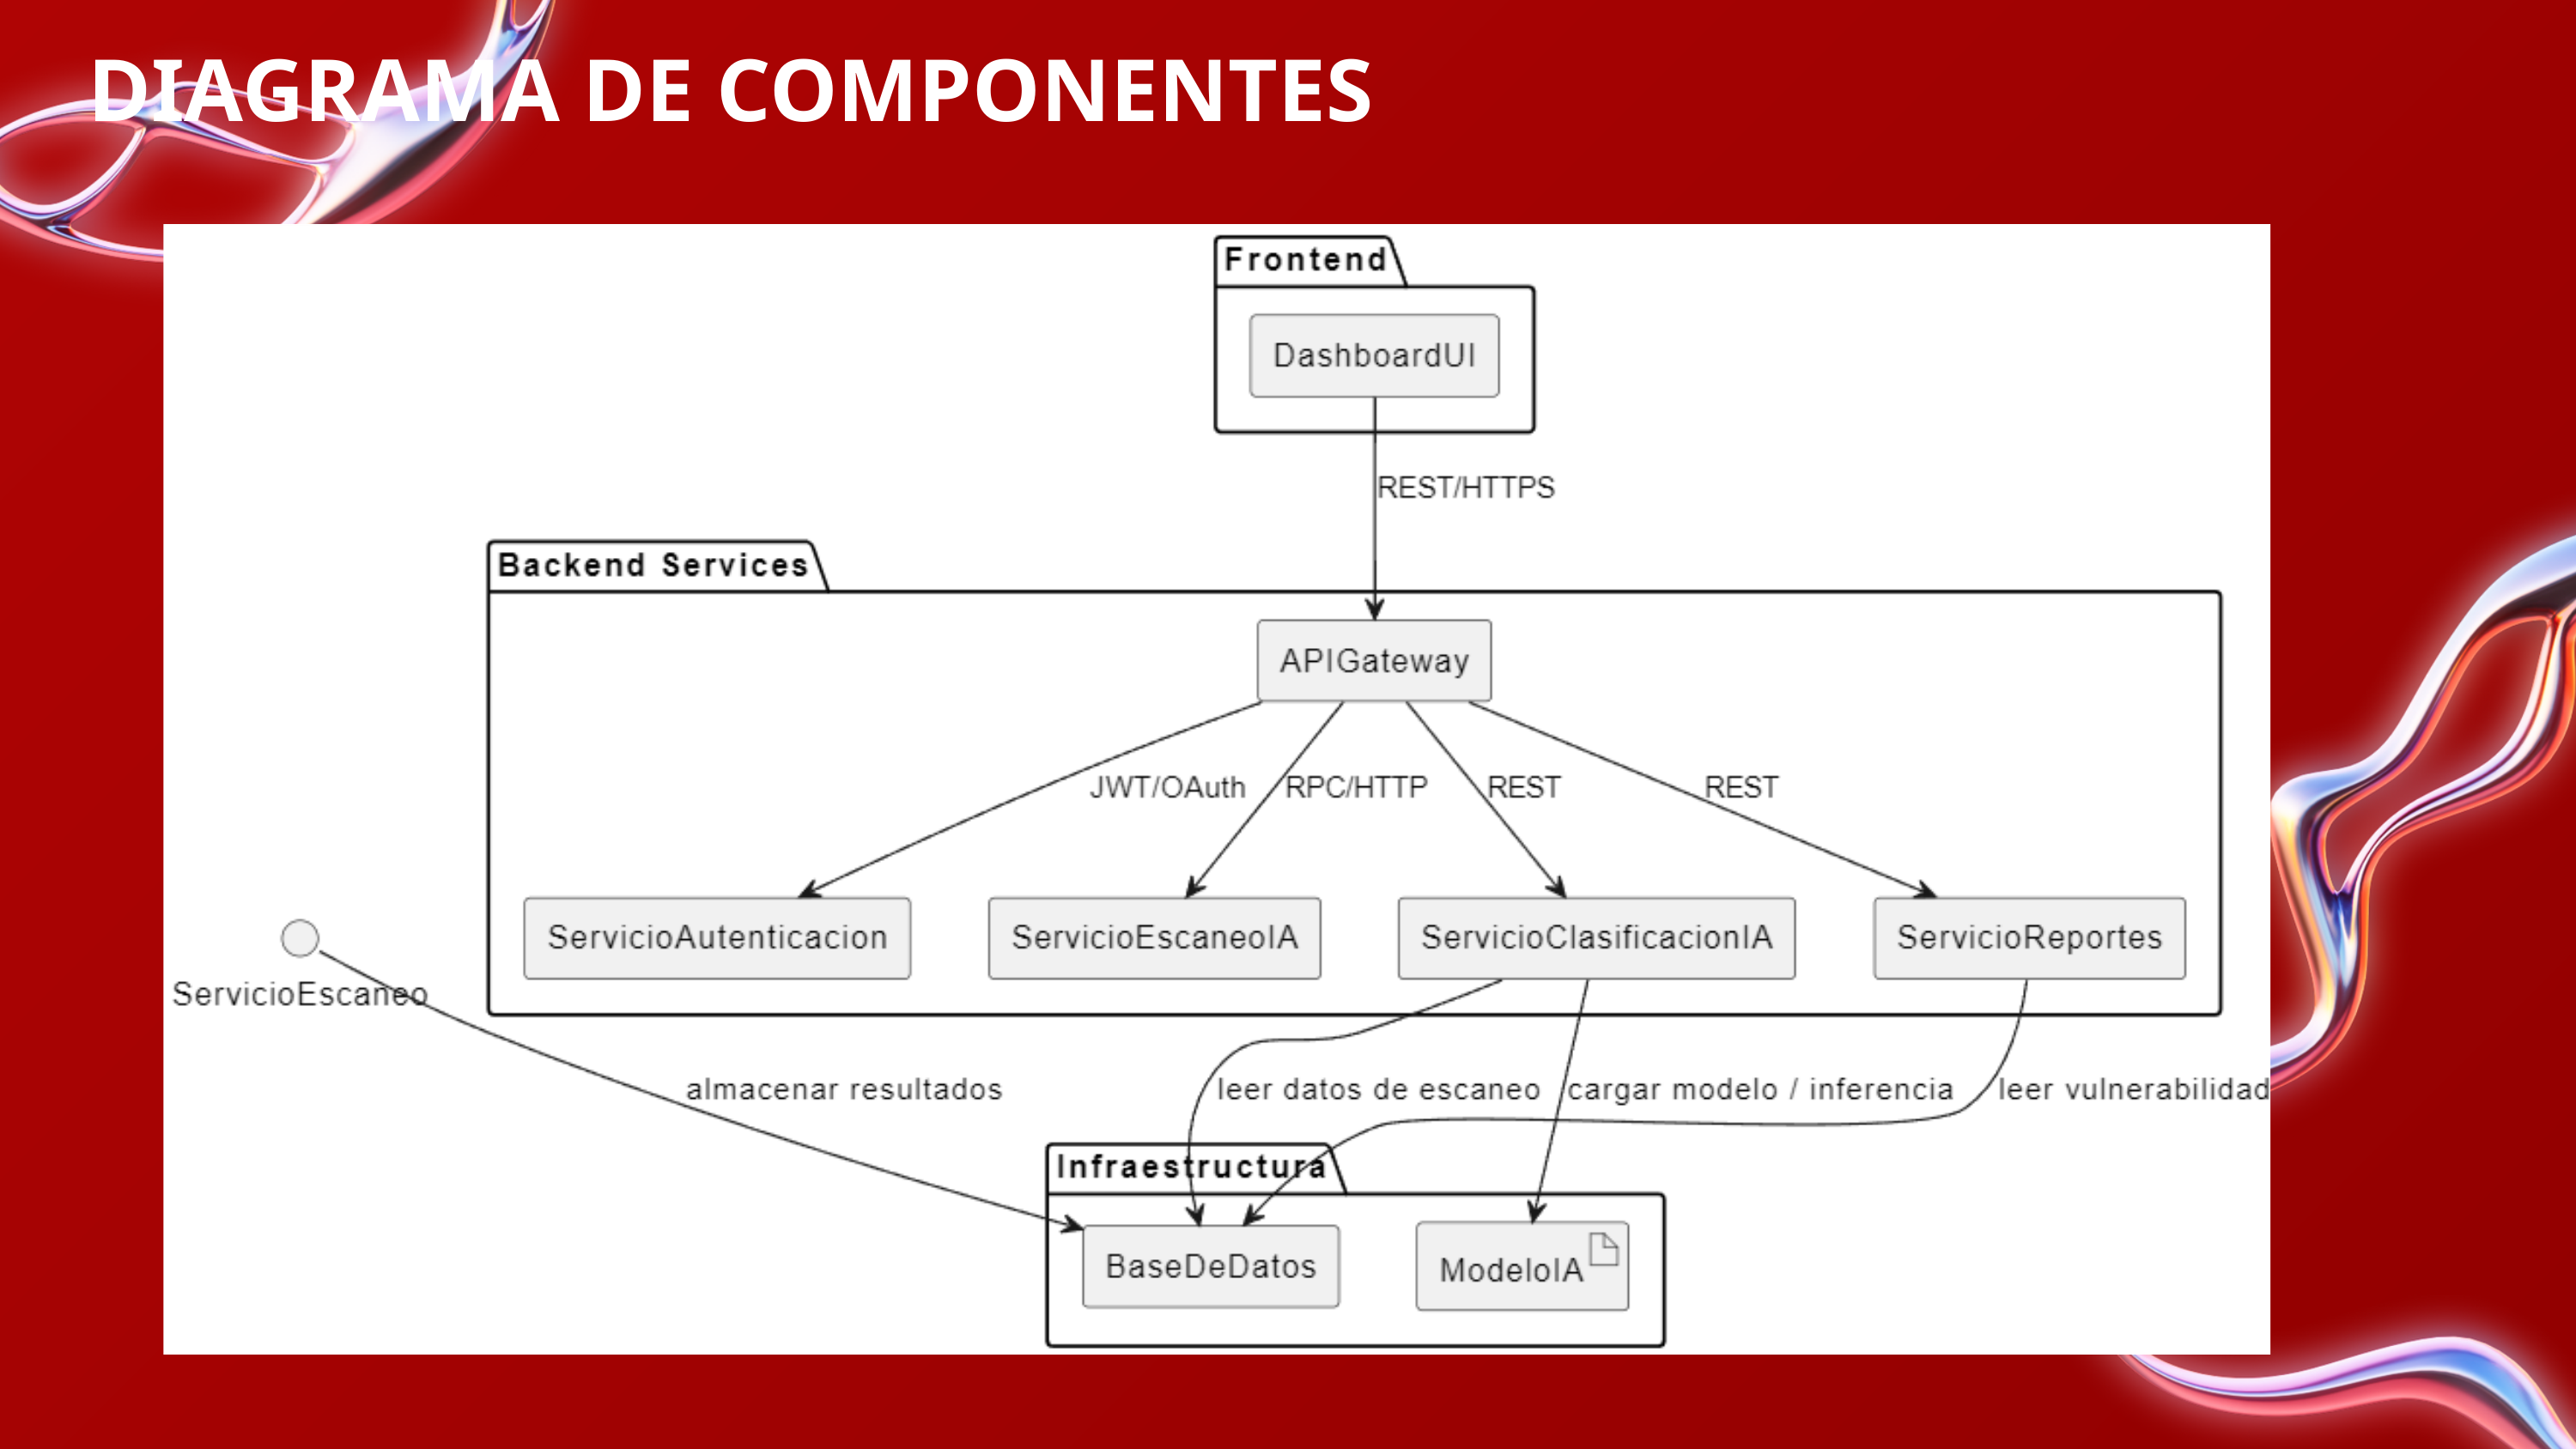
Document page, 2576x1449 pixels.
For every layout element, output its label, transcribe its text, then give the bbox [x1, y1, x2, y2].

text_box [2016, 468, 2576, 1449]
text_box [163, 224, 2271, 1355]
text_box DIAGRAMA DE COMPONENTES [88, 64, 1769, 139]
text_box [0, 0, 614, 317]
